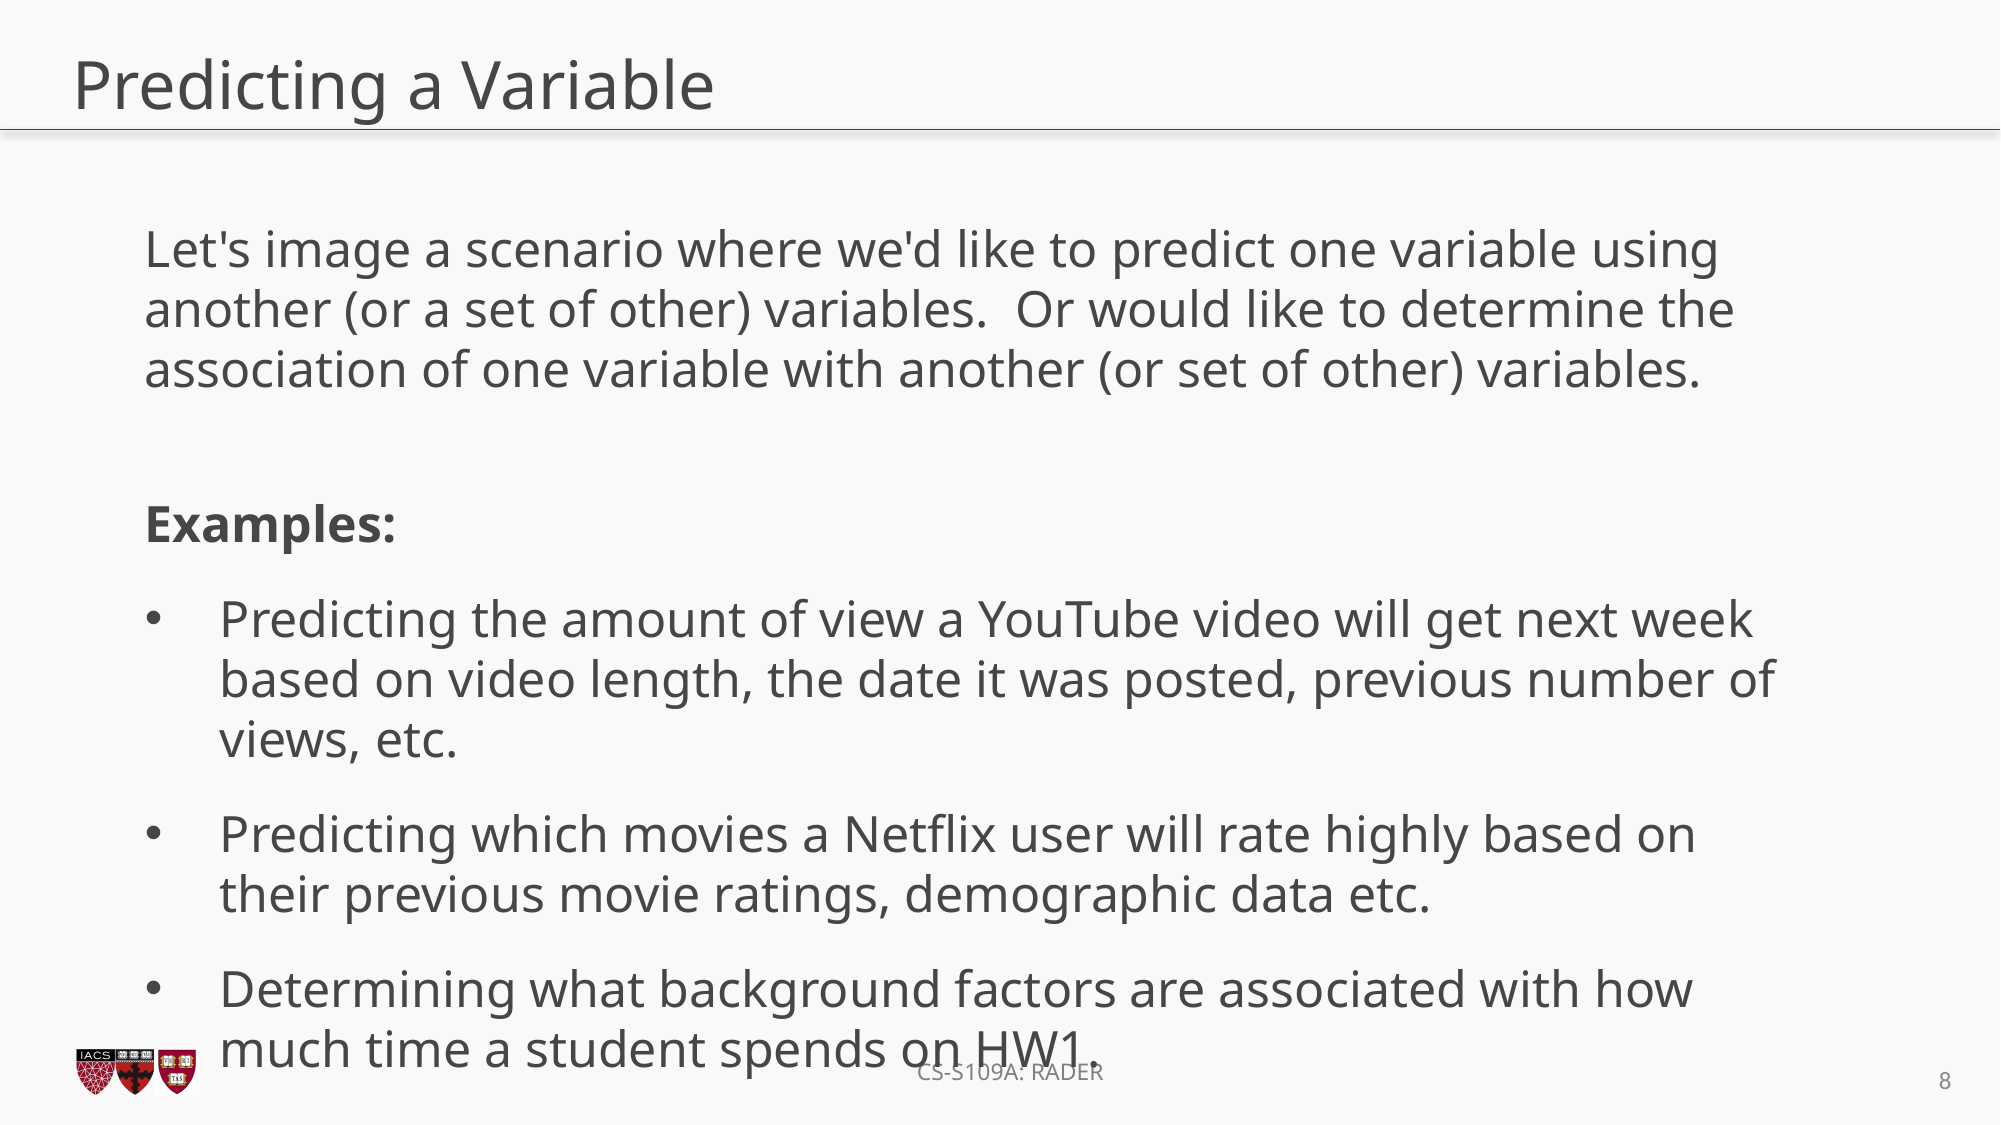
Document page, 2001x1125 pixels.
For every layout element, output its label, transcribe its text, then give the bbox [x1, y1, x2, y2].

title Predicting a Variable [57, 35, 1943, 162]
slide_number 8 [1500, 1050, 1967, 1110]
list Let's image a scenario where we'd like to predict one variable using another (or a set of other) variables. Or would like to determine the association of one variable with another (or set of other) variables. Examples: Predicting the amount of view a YouTube video will get next week based on video length, the date it was posted, previous number of views, etc. Predicting which movies a Netflix user will rate highly based on their previous movie ratings, demographic data etc. Determining what background factors are associated with how much time a student spends on HW1. [129, 209, 1824, 557]
picture [75, 1049, 200, 1095]
